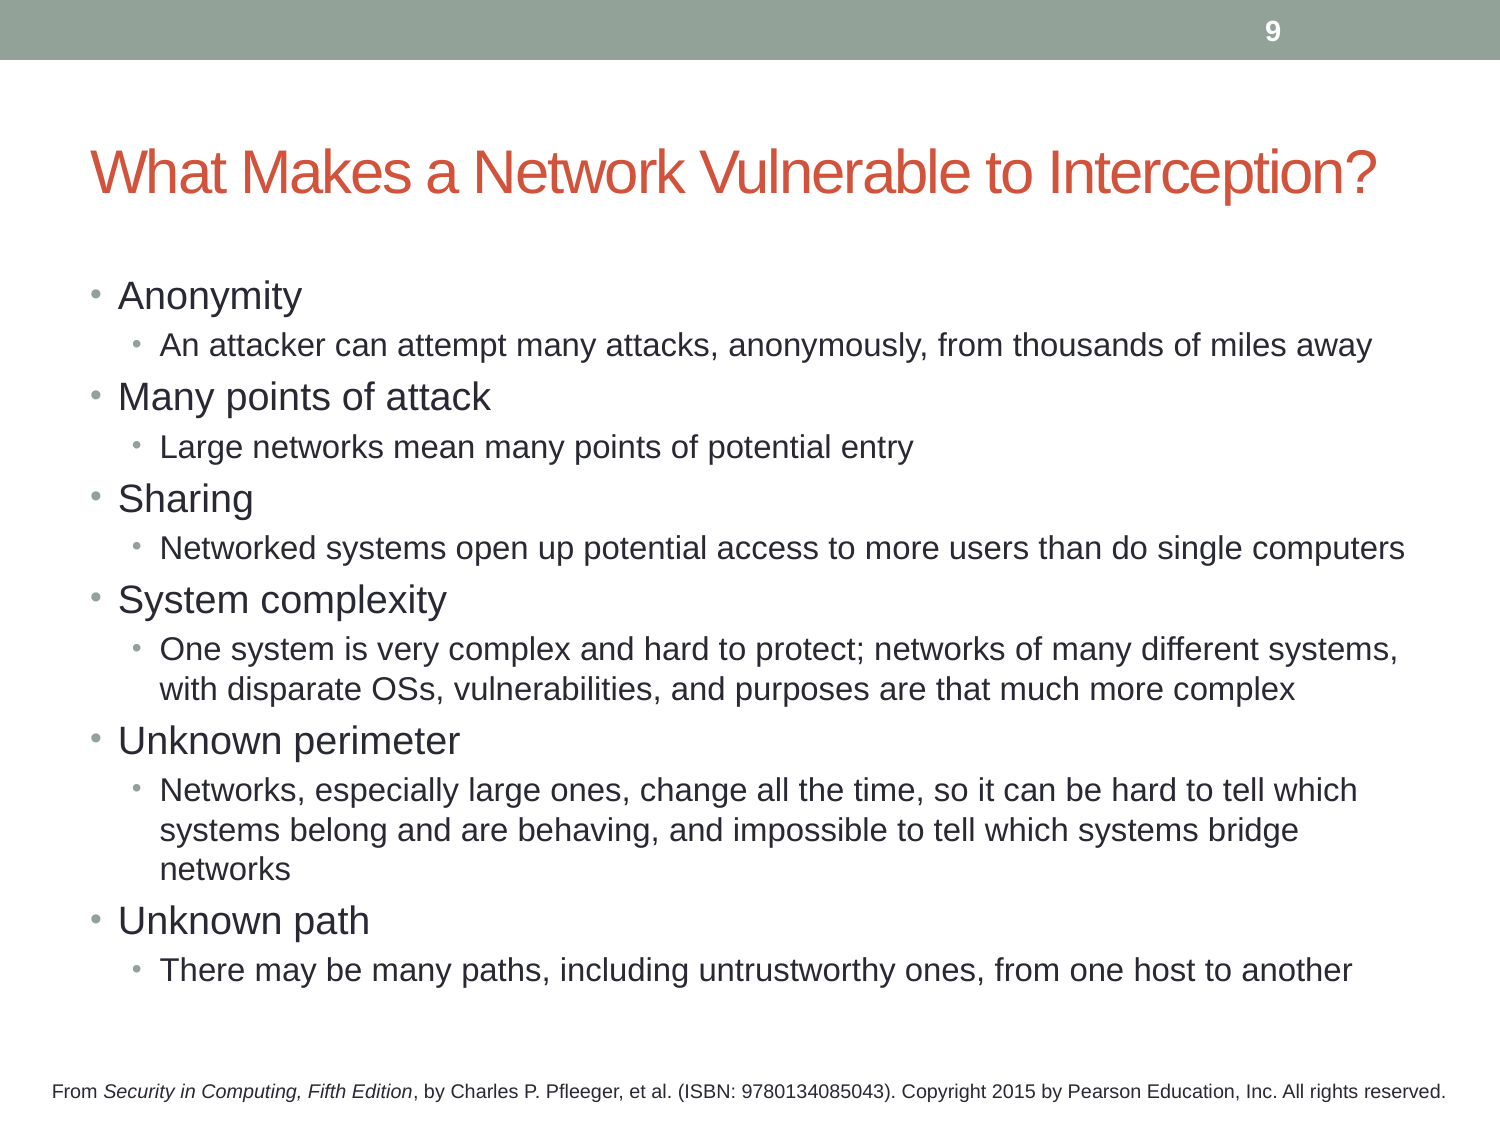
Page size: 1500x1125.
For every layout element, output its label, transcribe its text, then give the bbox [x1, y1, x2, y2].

slide_number 9 [1250, 3, 1425, 57]
list Anonymity An attacker can attempt many attacks, anonymously, from thousands of miles away Many points of attack Large networks mean many points of potential entry Sharing Networked systems open up potential access to more users than do single computers System complexity One system is very complex and hard to protect; networks of many different systems, with disparate OSs, vulnerabilities, and purposes are that much more complex Unknown perimeter Networks, especially large ones, change all the time, so it can be hard to tell which systems belong and are behaving, and impossible to tell which systems bridge networks Unknown path There may be many paths, including untrustworthy ones, from one host to another [75, 262, 1425, 1063]
footer From Security in Computing, Fifth Edition, by Charles P. Pfleeger, et al. (ISBN: 9780134085043). Copyright 2015 by Pearson Education, Inc. All rights reserved. [0, 1075, 1500, 1125]
title What Makes a Network Vulnerable to Interception? [75, 87, 1425, 250]
